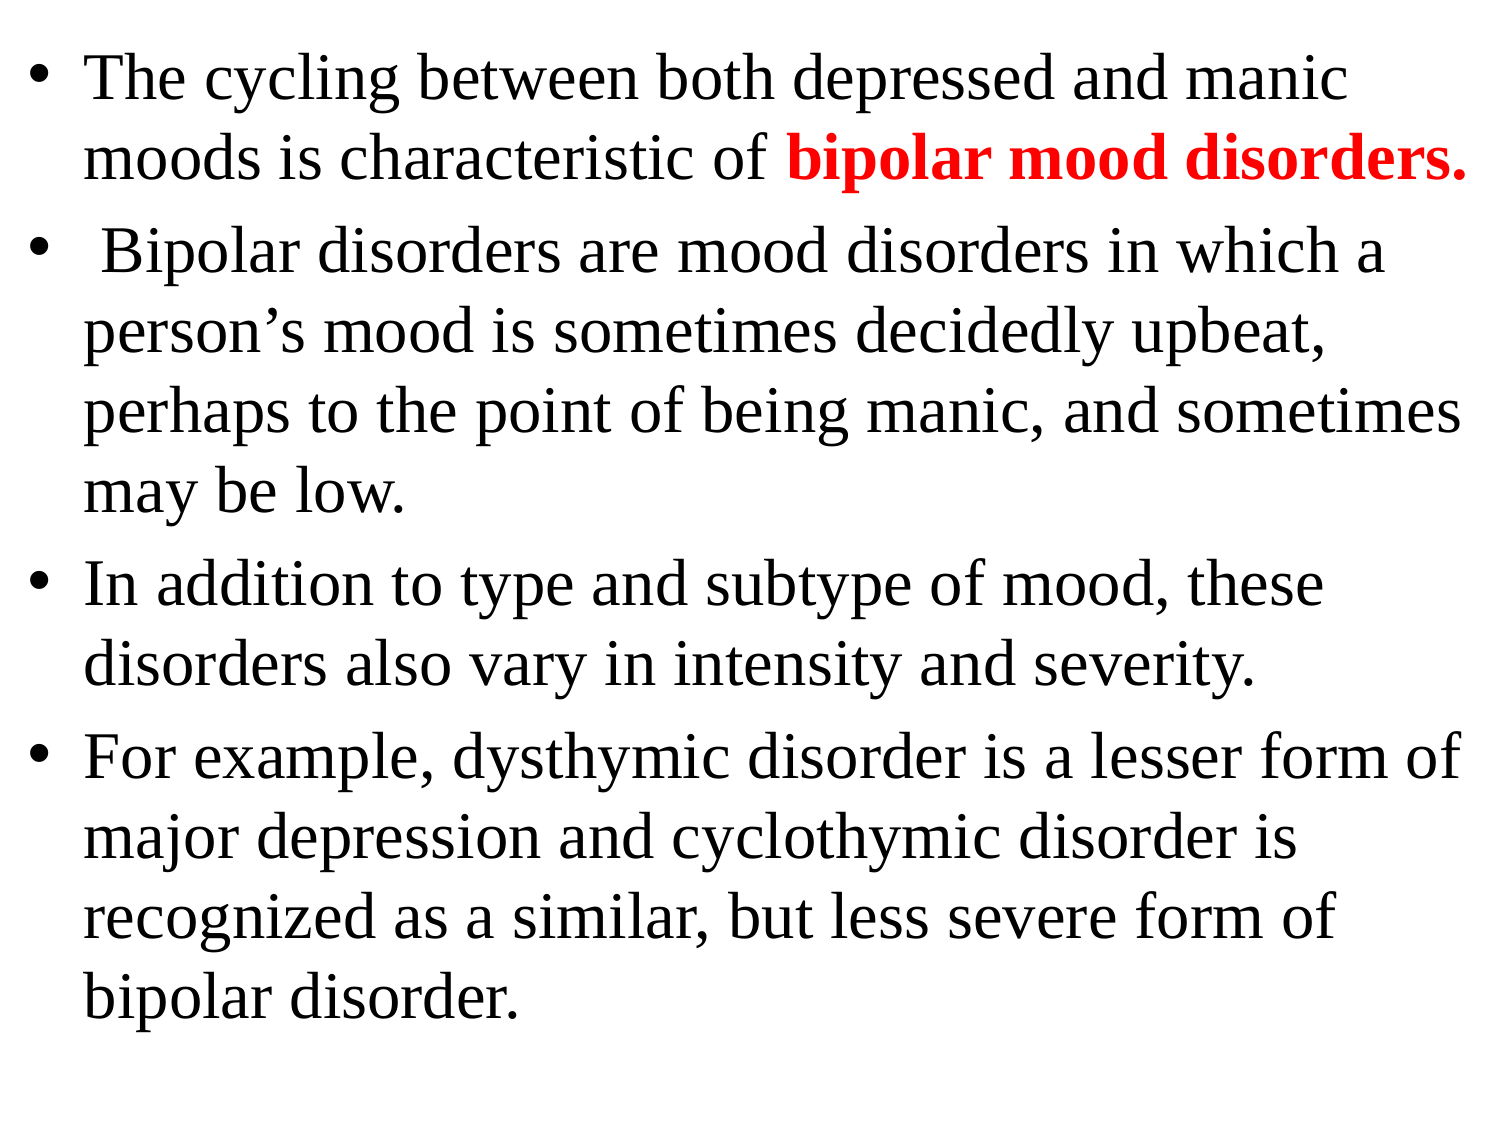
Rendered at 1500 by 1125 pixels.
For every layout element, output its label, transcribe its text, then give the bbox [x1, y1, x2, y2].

list The cycling between both depressed and manic moods is characteristic of bipolar mood disorders. Bipolar disorders are mood disorders in which a person’s mood is sometimes decidedly upbeat, perhaps to the point of being manic, and sometimes may be low. In addition to type and subtype of mood, these disorders also vary in intensity and severity. For example, dysthymic disorder is a lesser form of major depression and cyclothymic disorder is recognized as a similar, but less severe form of bipolar disorder. [12, 24, 1488, 1113]
